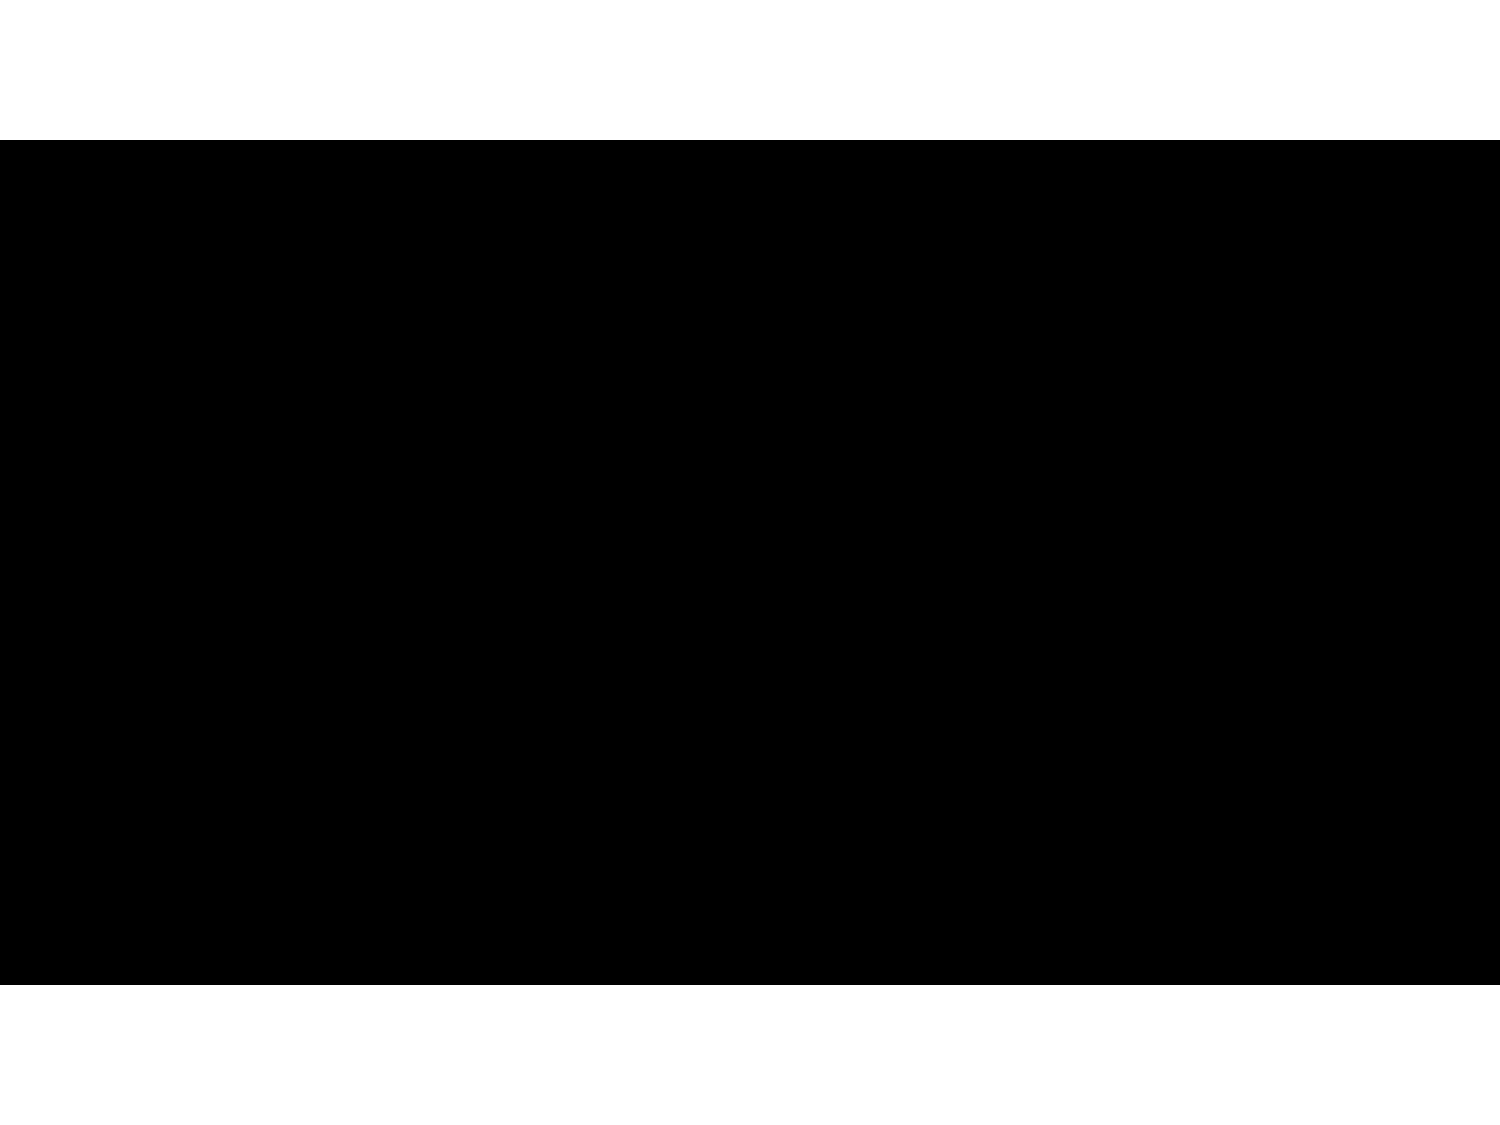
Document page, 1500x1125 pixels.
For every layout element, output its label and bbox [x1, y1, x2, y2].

picture [0, 140, 1500, 985]
